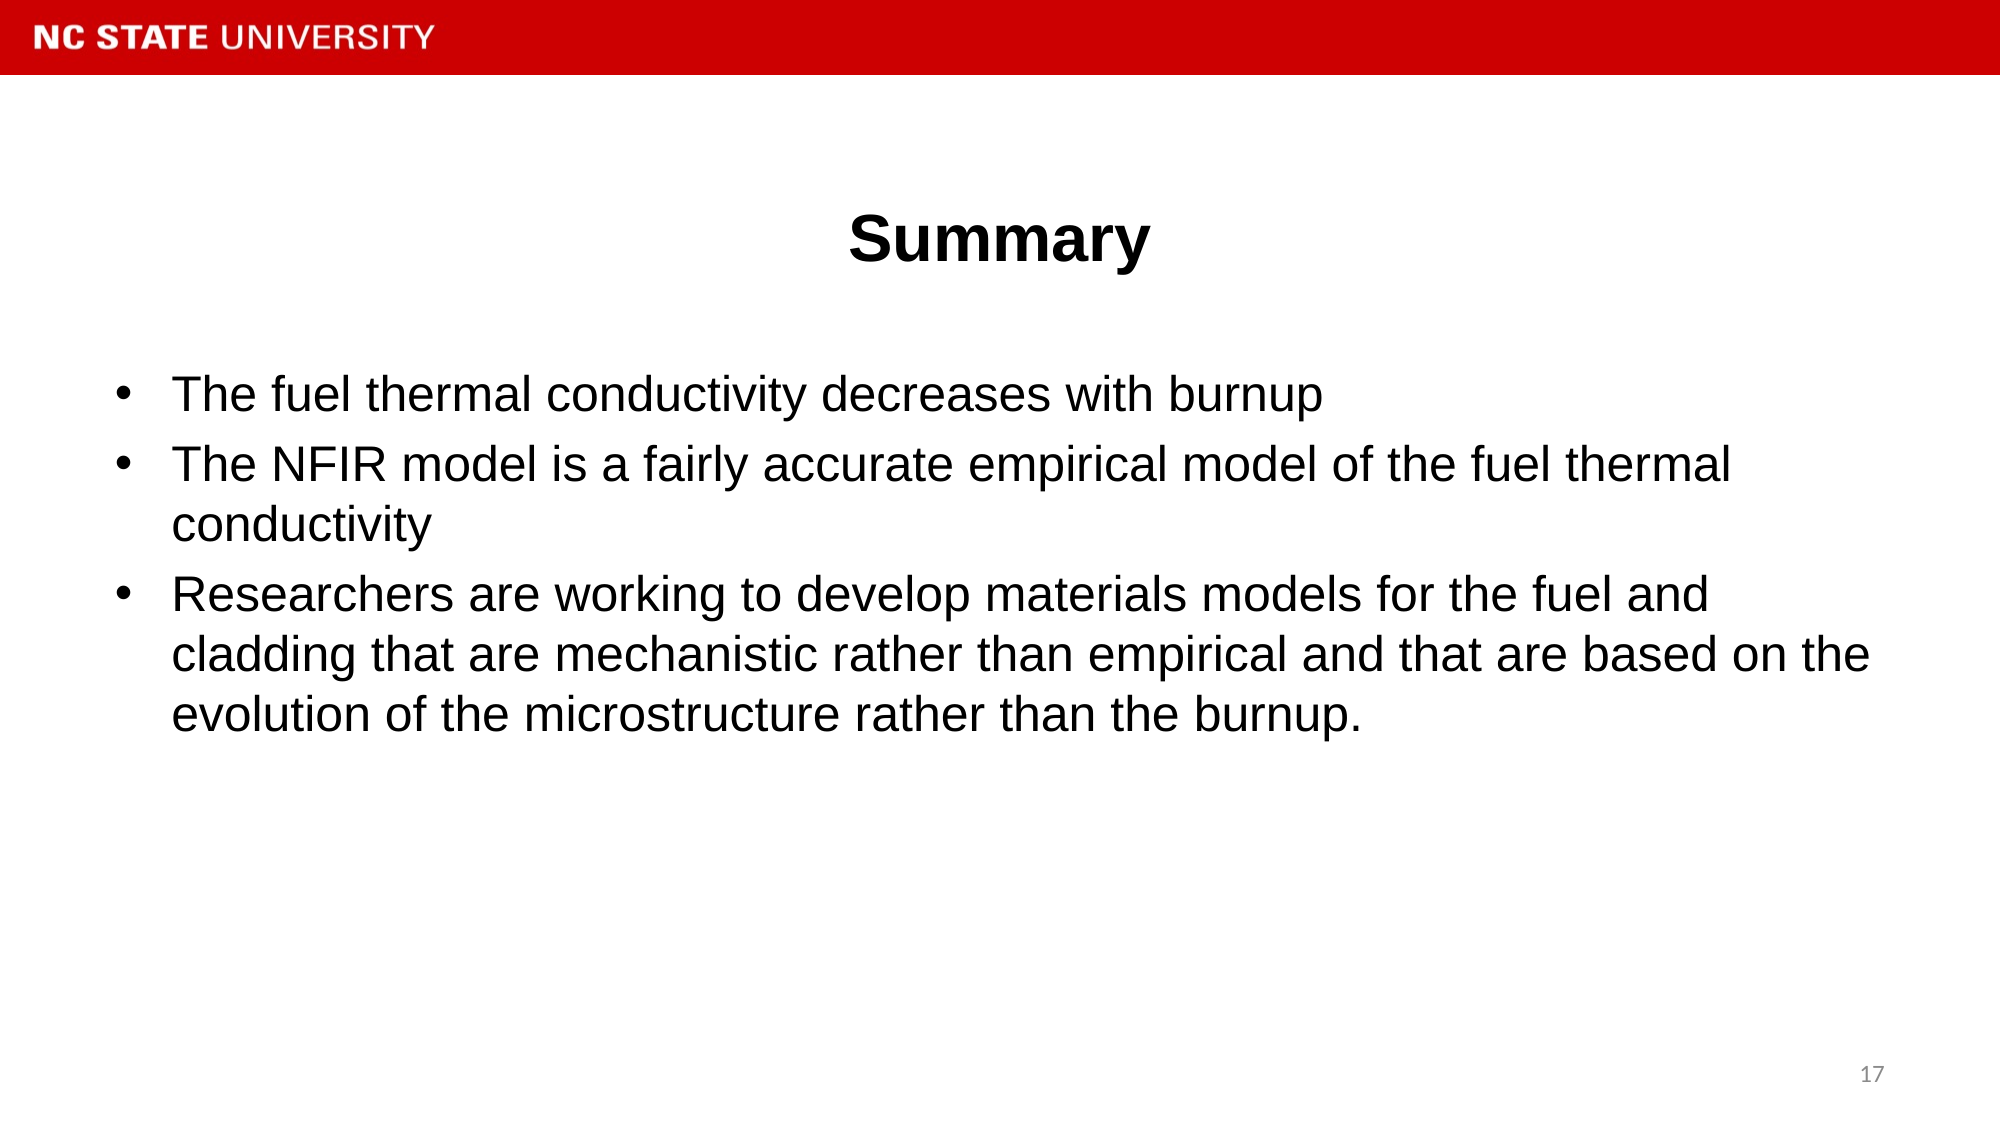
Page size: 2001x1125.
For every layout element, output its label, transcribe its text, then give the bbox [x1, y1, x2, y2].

picture [0, 0, 2000, 75]
slide_number 17 [1433, 1042, 1900, 1103]
title Summary [99, 147, 1900, 323]
list The fuel thermal conductivity decreases with burnup The NFIR model is a fairly accurate empirical model of the fuel thermal conductivity Researchers are working to develop materials models for the fuel and cladding that are mechanistic rather than empirical and that are based on the evolution of the microstructure rather than the burnup. [99, 354, 1900, 1005]
